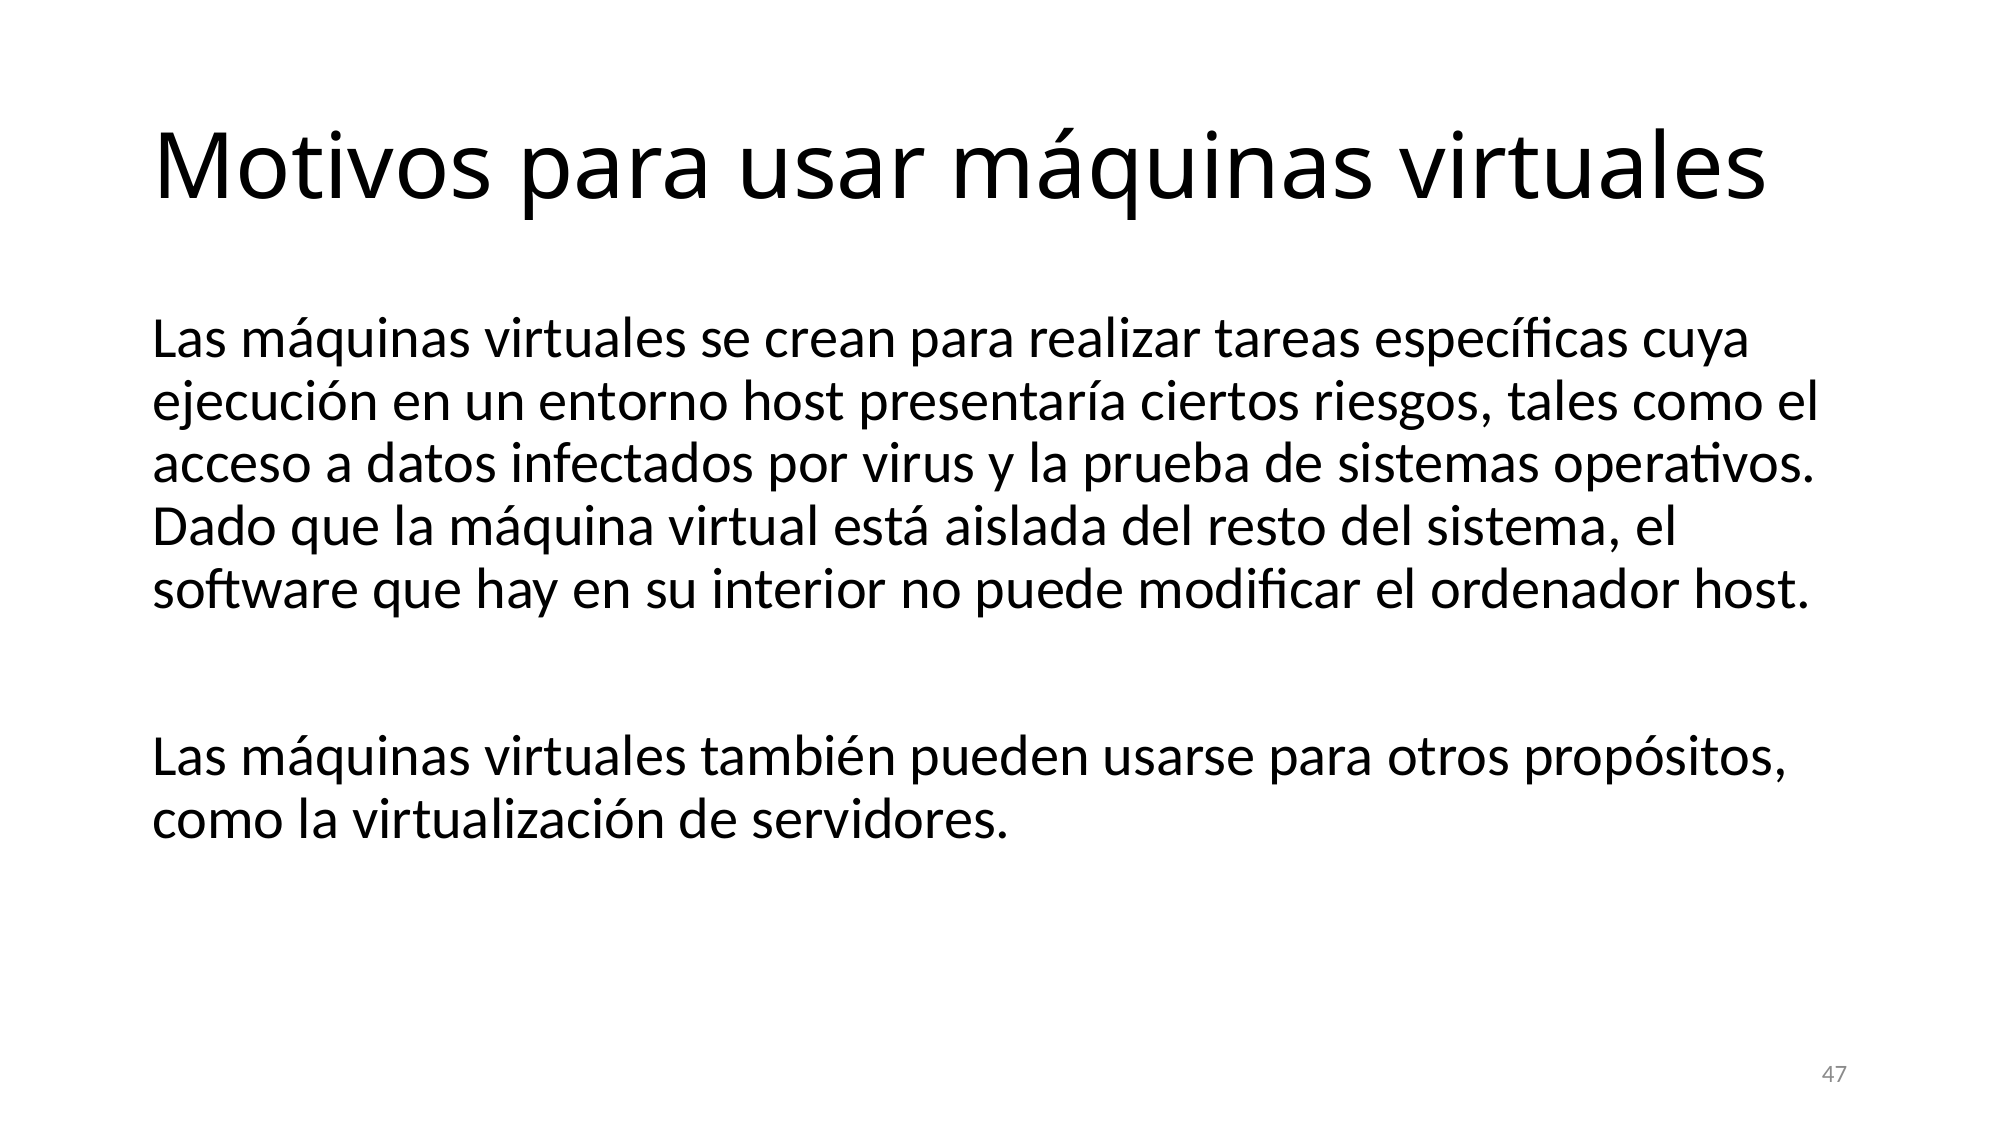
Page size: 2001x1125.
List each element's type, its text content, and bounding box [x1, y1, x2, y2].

title Motivos para usar máquinas virtuales [137, 59, 1863, 278]
list Las máquinas virtuales se crean para realizar tareas específicas cuya ejecución en un entorno host presentaría ciertos riesgos, tales como el acceso a datos infectados por virus y la prueba de sistemas operativos. Dado que la máquina virtual está aislada del resto del sistema, el software que hay en su interior no puede modificar el ordenador host. Las máquinas virtuales también pueden usarse para otros propósitos, como la virtualización de servidores. [137, 299, 1901, 1014]
slide_number 47 [1412, 1042, 1863, 1103]
